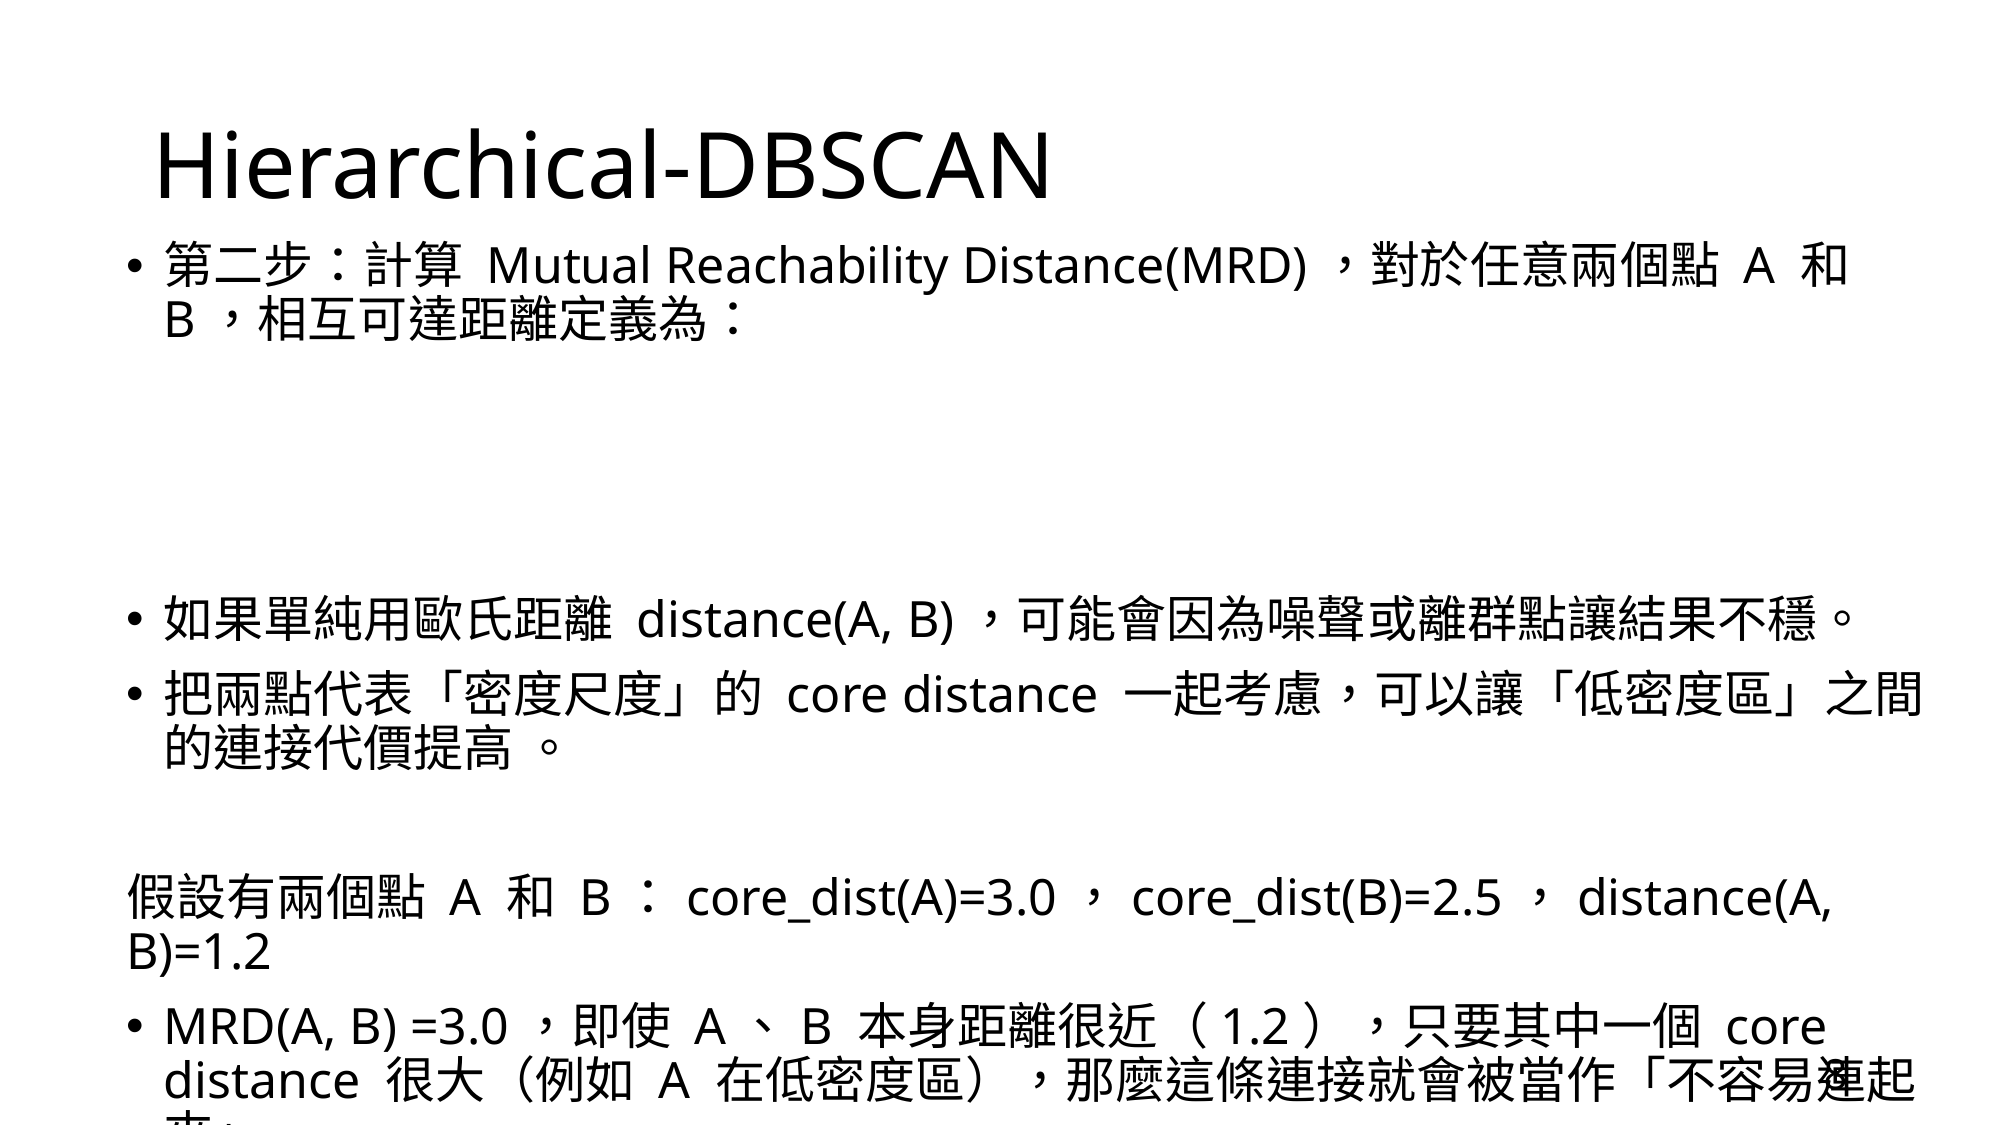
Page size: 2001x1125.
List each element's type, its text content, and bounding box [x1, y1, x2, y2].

title Hierarchical-DBSCAN [137, 59, 1863, 278]
slide_number 8 [1412, 1042, 1863, 1103]
